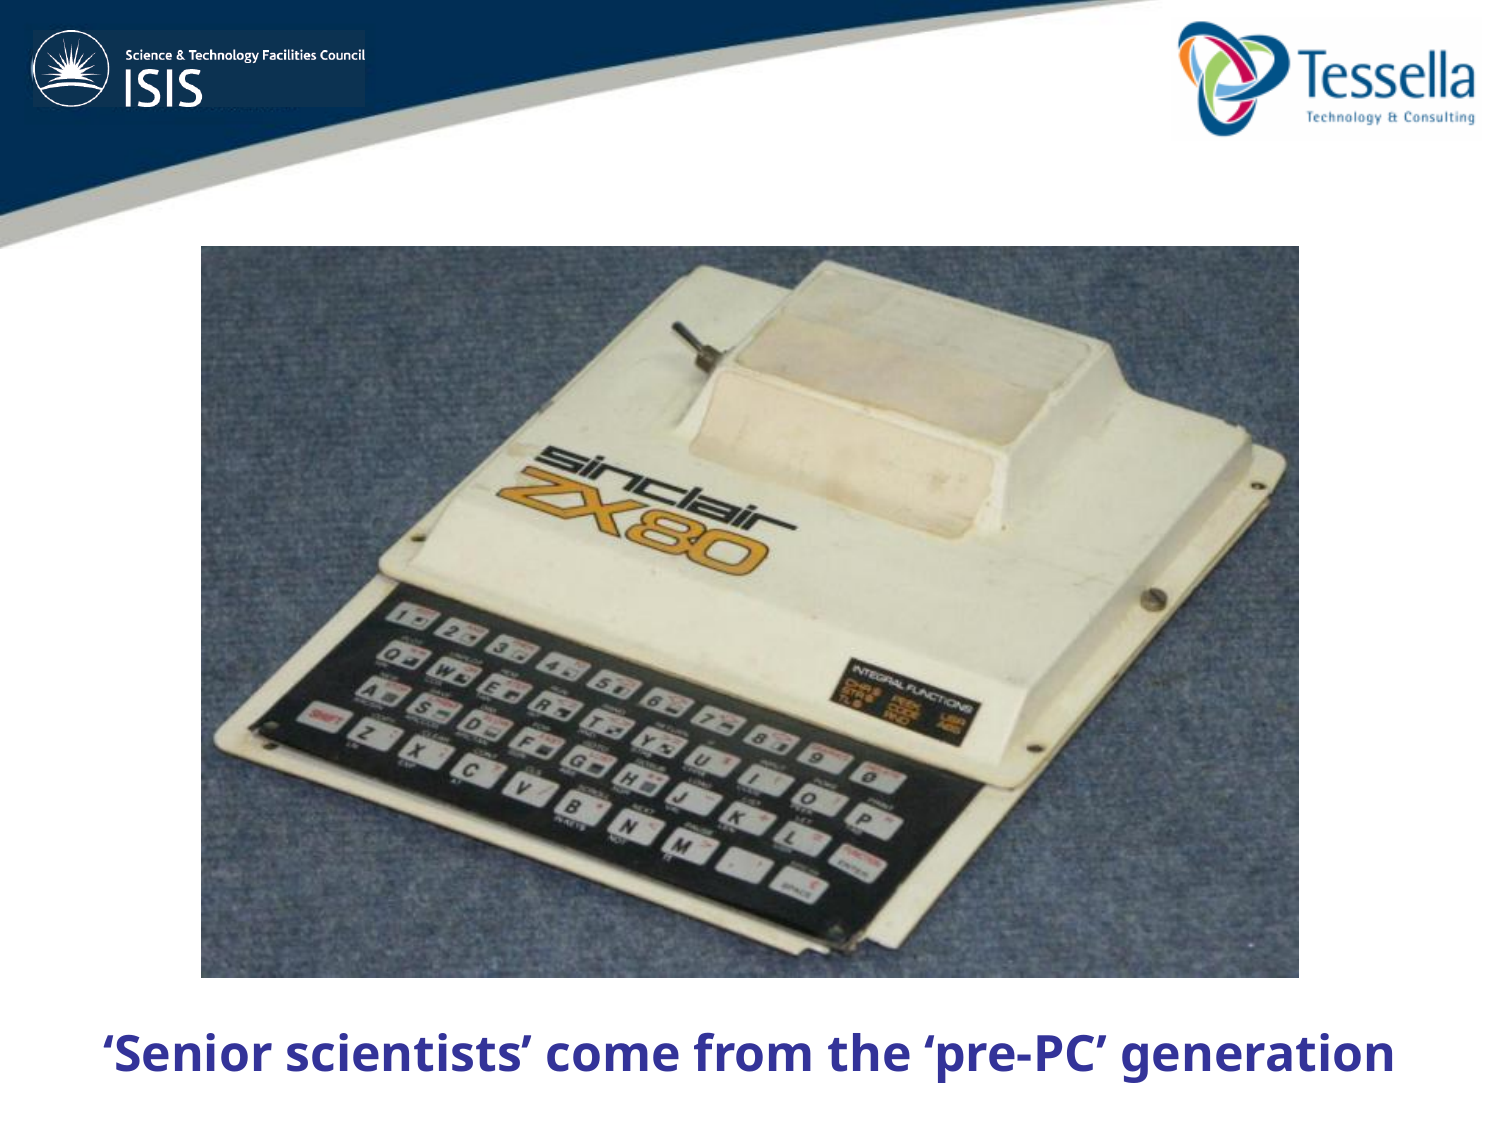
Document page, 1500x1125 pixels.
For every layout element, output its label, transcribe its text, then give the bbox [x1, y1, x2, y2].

picture [0, 0, 1482, 979]
text_box ‘Senior scientists’ come from the ‘pre-PC’ generation [88, 1014, 1412, 1089]
